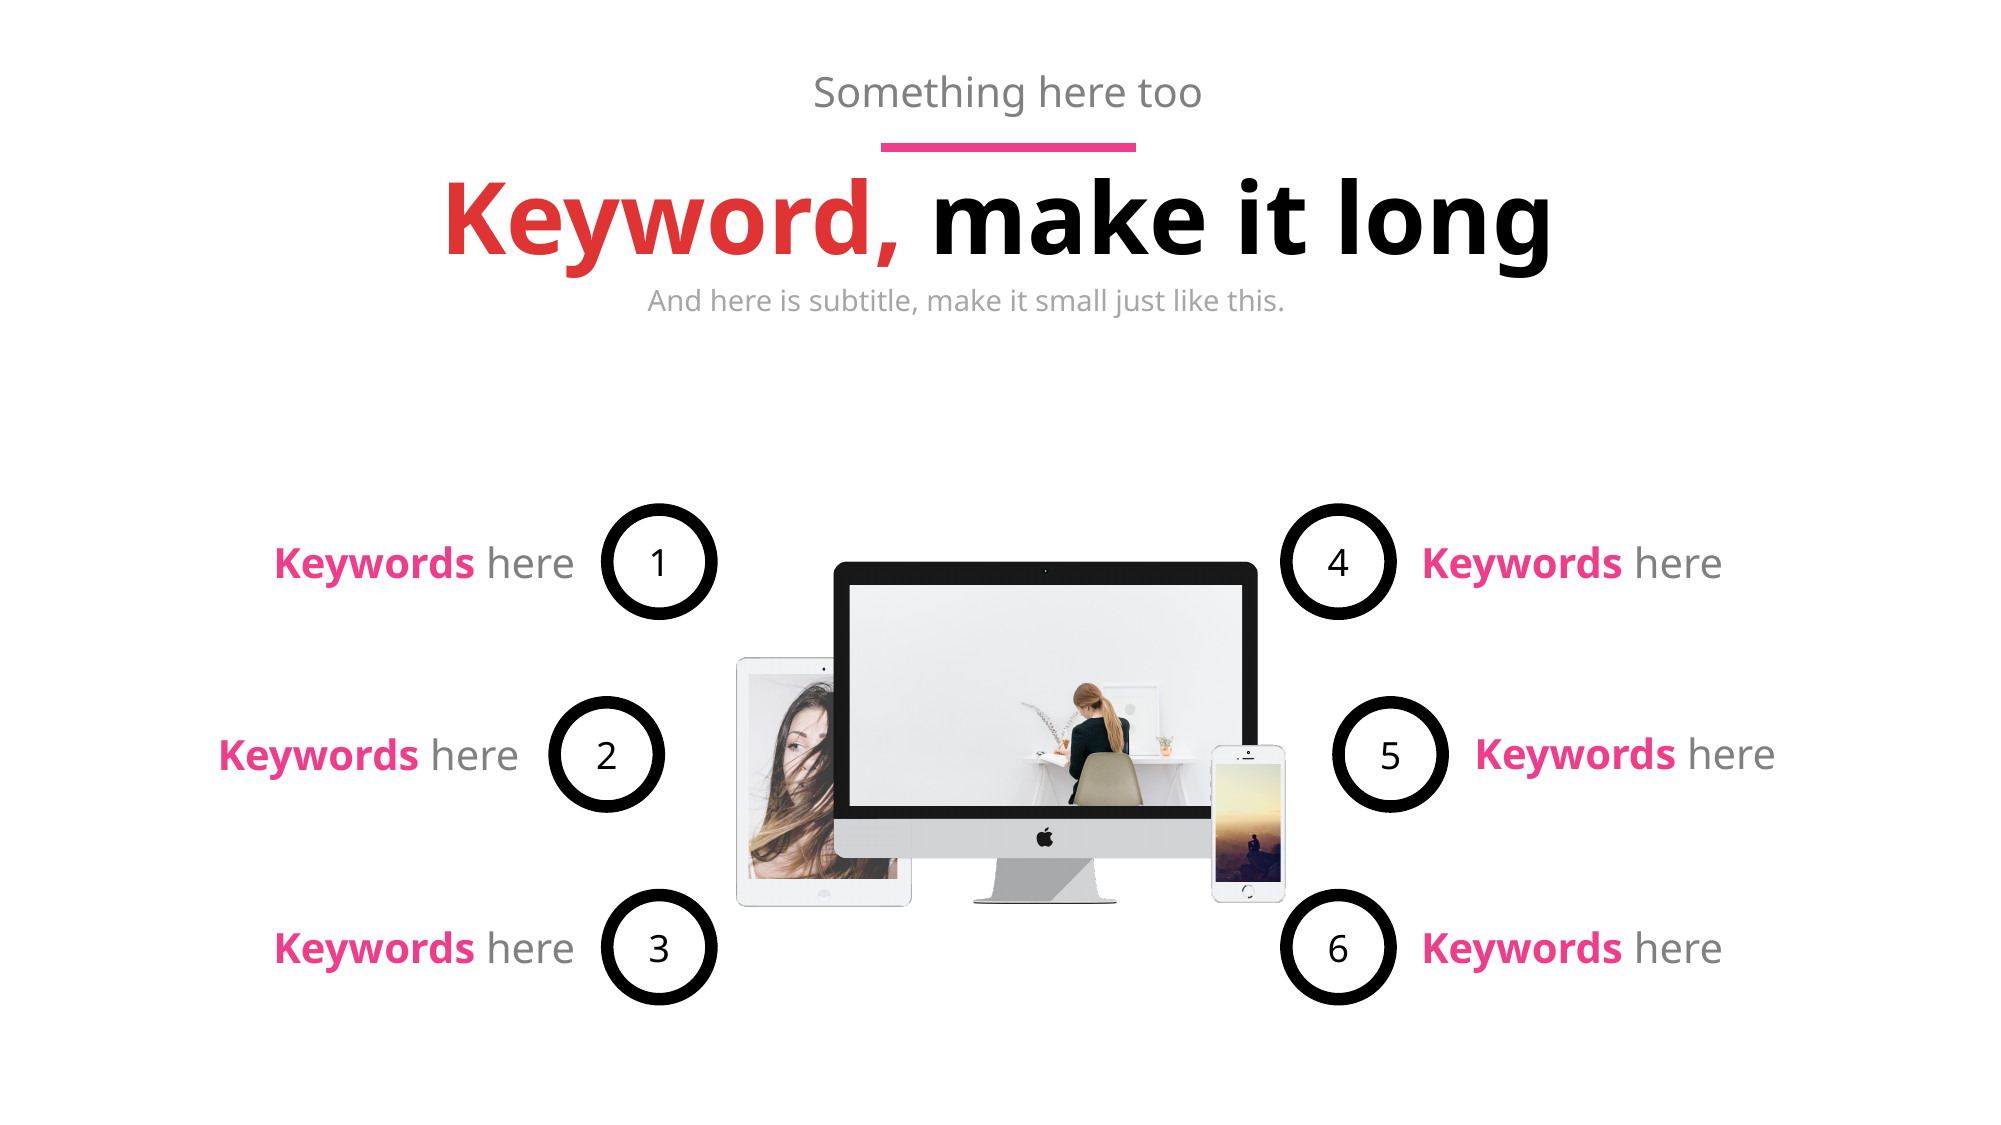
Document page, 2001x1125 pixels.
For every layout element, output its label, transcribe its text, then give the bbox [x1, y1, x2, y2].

text_box Keywords here [1406, 528, 1759, 594]
text_box Keywords here [238, 528, 591, 594]
text_box Keywords here [1459, 720, 1812, 786]
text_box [728, 647, 920, 915]
text_box Keyword, make it long [425, 147, 1591, 283]
text_box 2 [553, 701, 660, 808]
text_box Keywords here [238, 914, 591, 980]
text_box 1 [606, 508, 713, 615]
text_box 6 [1285, 894, 1392, 1001]
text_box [1203, 739, 1292, 906]
text_box Keywords here [182, 721, 535, 787]
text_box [827, 554, 1270, 911]
text_box 5 [1337, 701, 1444, 808]
text_box Keywords here [1406, 914, 1759, 980]
text_box And here is subtitle, make it small just like this. [633, 283, 1384, 325]
text_box 4 [1285, 508, 1392, 615]
text_box Something here too [736, 58, 1280, 124]
text_box 3 [606, 894, 713, 1001]
